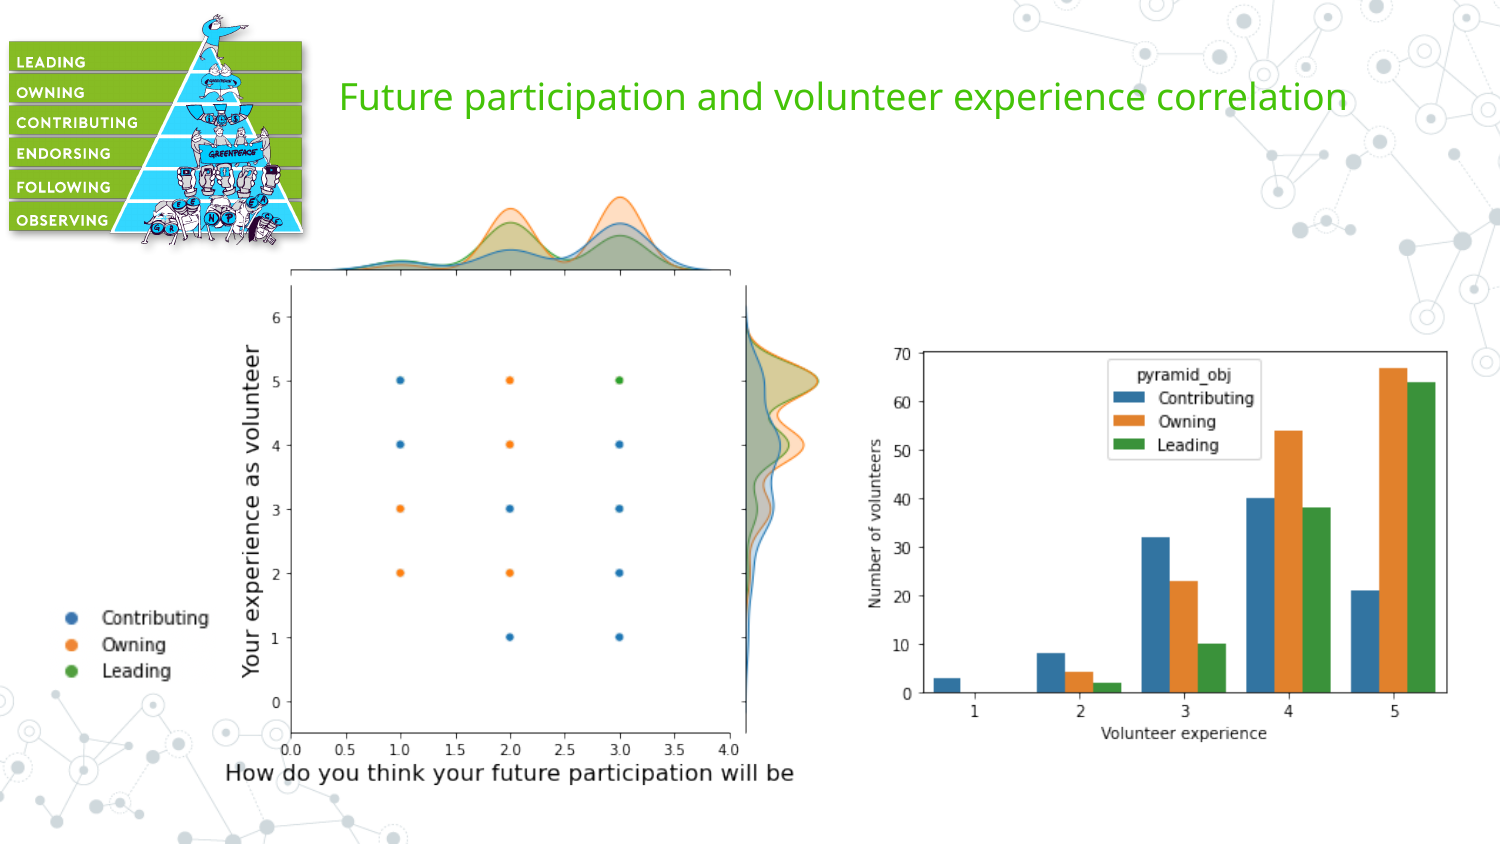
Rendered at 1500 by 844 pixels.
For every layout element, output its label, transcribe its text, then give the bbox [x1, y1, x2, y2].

title Future participation and volunteer experience correlation [323, 0, 1500, 133]
picture [0, 0, 1500, 844]
